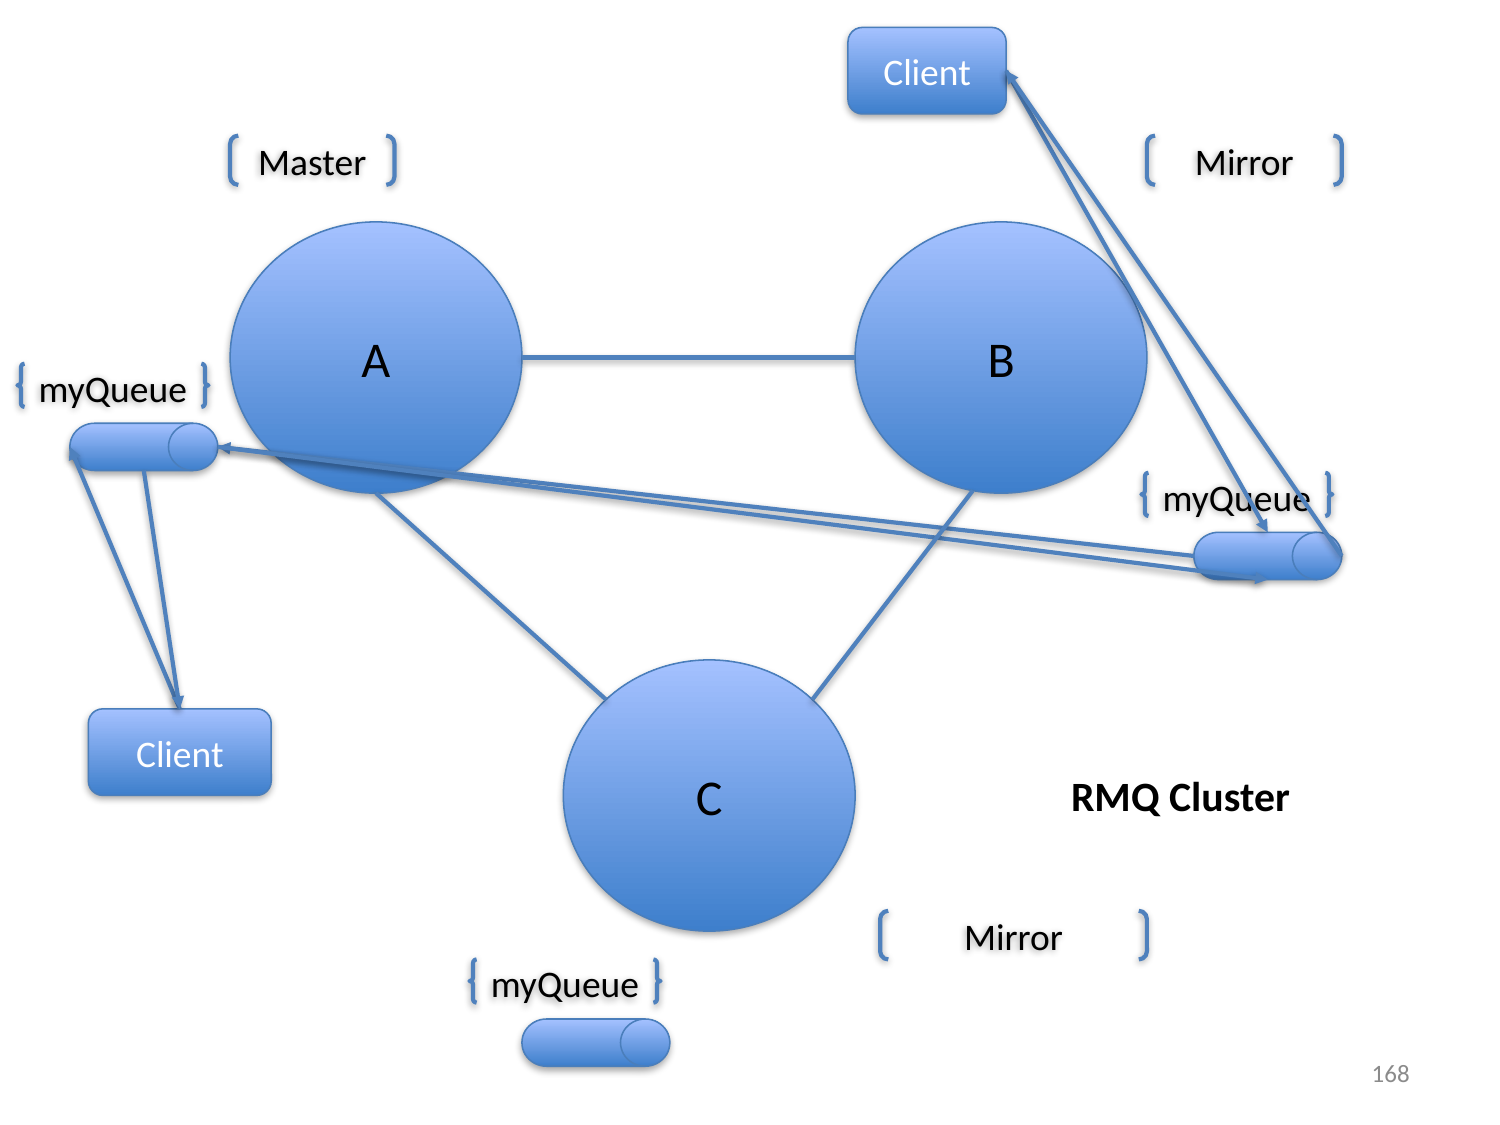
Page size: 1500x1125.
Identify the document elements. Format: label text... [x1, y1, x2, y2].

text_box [375, 588, 607, 700]
text_box Client [847, 26, 1007, 115]
slide_number 168 [1074, 1042, 1425, 1103]
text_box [1005, 70, 1342, 557]
text_box RMQ Cluster [1019, 762, 1342, 828]
text_box [69, 422, 219, 445]
text_box B [854, 221, 999, 444]
text_box myQueue [467, 957, 663, 1005]
text_box Client [87, 708, 273, 797]
text_box [521, 1018, 671, 1068]
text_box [812, 490, 974, 700]
text_box A [229, 221, 523, 444]
text_box [1272, 565, 1341, 581]
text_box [69, 446, 168, 710]
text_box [143, 470, 181, 710]
text_box Master [227, 133, 397, 187]
text_box Mirror [878, 908, 1150, 962]
text_box myQueue [15, 361, 211, 409]
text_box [168, 446, 1269, 580]
text_box C [562, 659, 856, 932]
